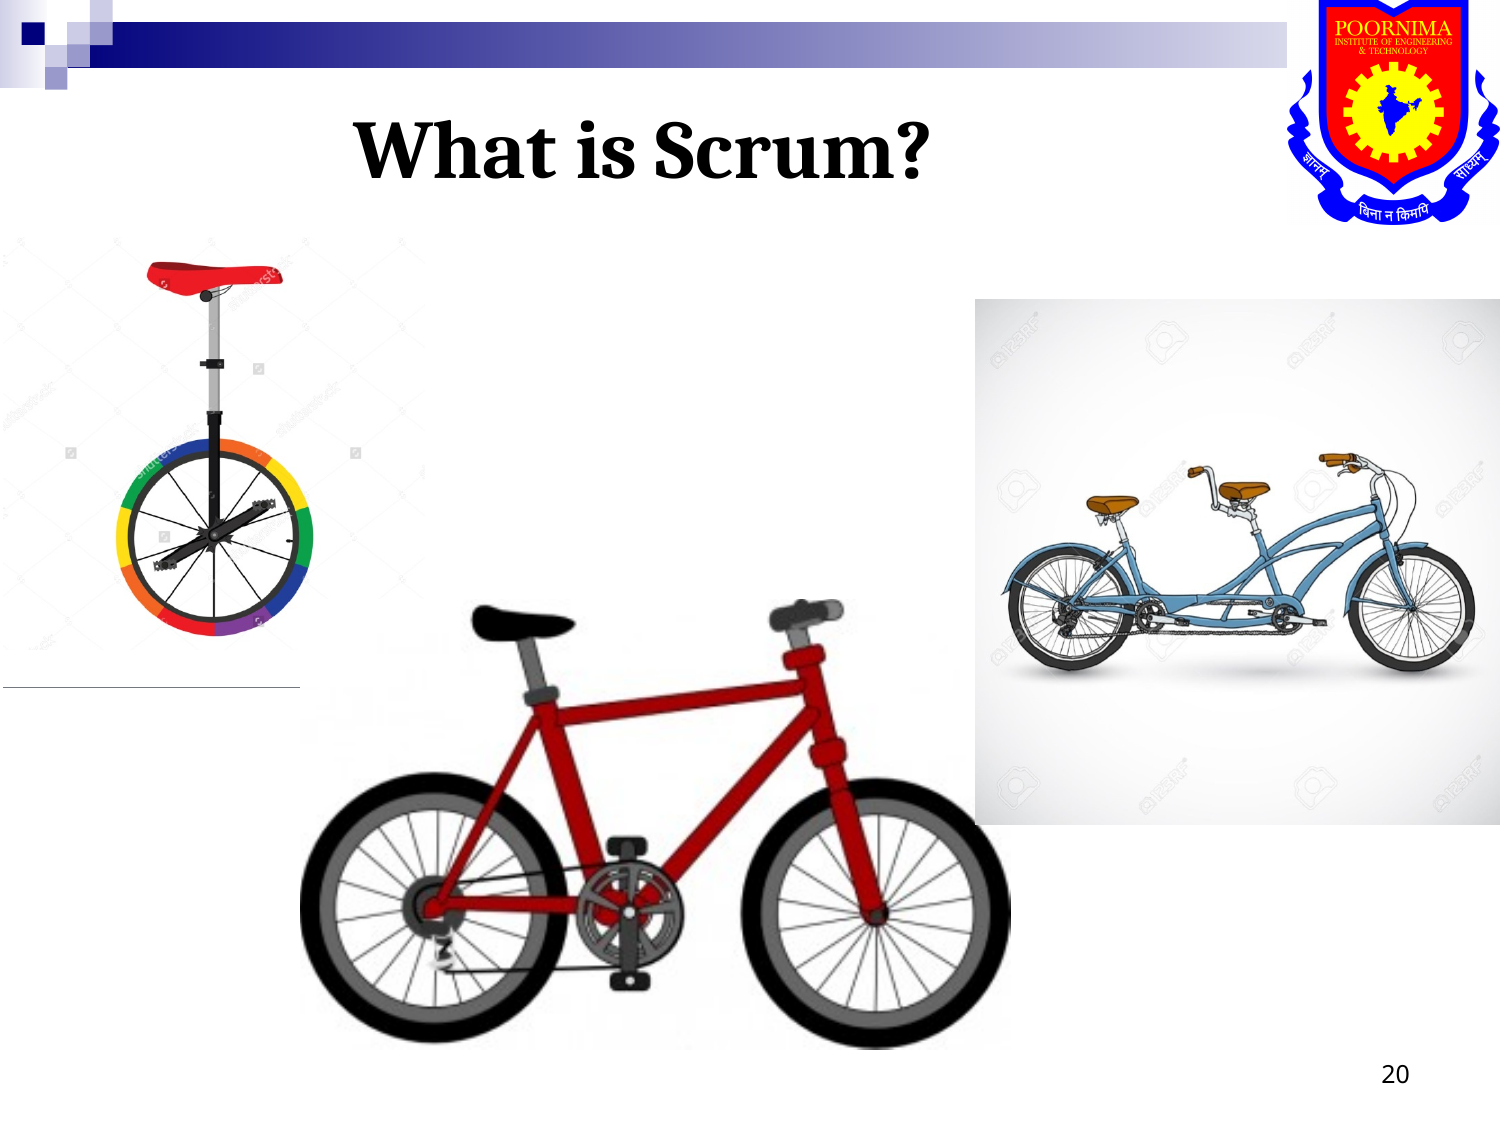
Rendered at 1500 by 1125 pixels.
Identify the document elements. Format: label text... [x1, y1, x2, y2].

picture [2, 237, 1500, 1051]
slide_number 20 [1074, 1024, 1426, 1101]
picture [1287, 0, 1500, 226]
text_box What is Scrum? [0, 87, 1282, 213]
